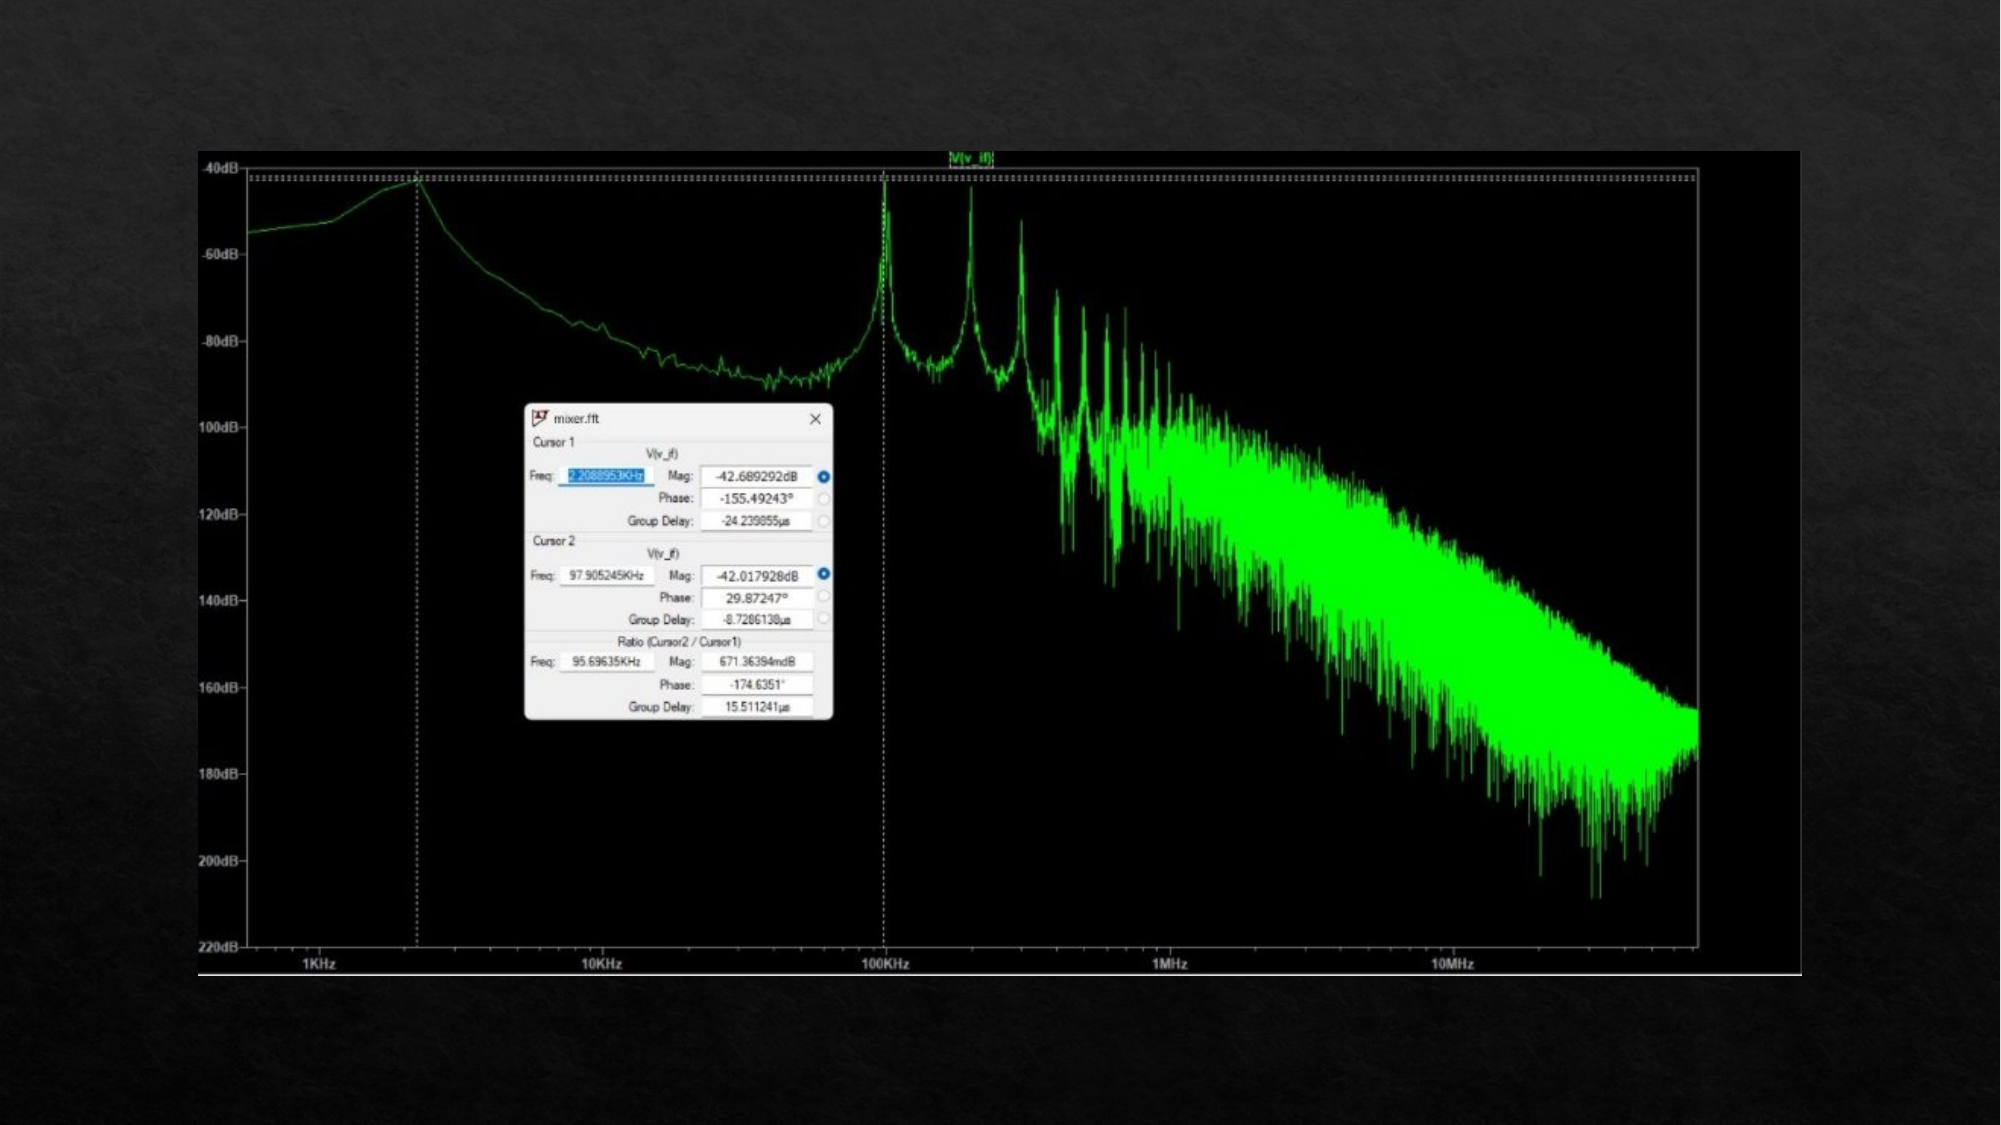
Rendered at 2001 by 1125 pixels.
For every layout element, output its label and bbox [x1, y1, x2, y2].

picture [198, 151, 1802, 976]
